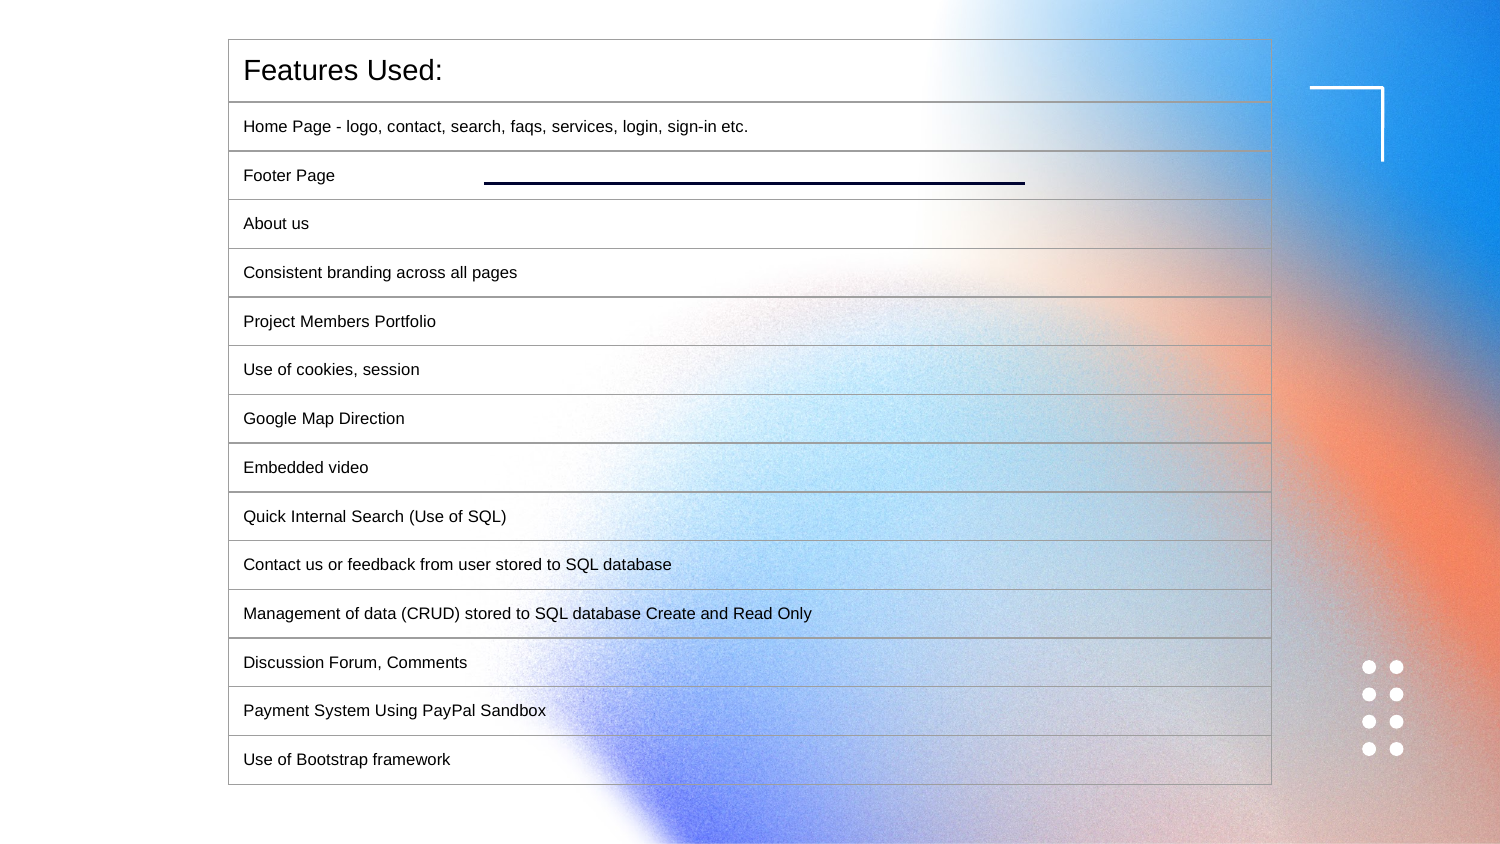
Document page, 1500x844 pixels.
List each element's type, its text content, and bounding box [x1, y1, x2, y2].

table_cell Google Map Direction [229, 395, 1271, 442]
table_cell Quick Internal Search (Use of SQL) [229, 493, 1271, 540]
table_cell Use of Bootstrap framework [229, 736, 1271, 784]
table_cell Management of data (CRUD) stored to SQL database Create and Read Only [229, 590, 1271, 637]
table_cell Footer Page [229, 152, 1271, 199]
table_cell Contact us or feedback from user stored to SQL database [229, 541, 1271, 589]
table_cell Home Page - logo, contact, search, faqs, services, login, sign-in etc. [229, 103, 1271, 150]
picture [0, 0, 1500, 844]
table_cell Consistent branding across all pages [229, 249, 1271, 296]
table_cell Embedded video [229, 444, 1271, 491]
table_cell About us [229, 200, 1271, 248]
table_cell Use of cookies, session [229, 346, 1271, 394]
table_cell Payment System Using PayPal Sandbox [229, 687, 1271, 735]
table_cell Project Members Portfolio [229, 298, 1271, 345]
table_cell Discussion Forum, Comments [229, 639, 1271, 686]
table_header Features Used: [229, 40, 1271, 101]
